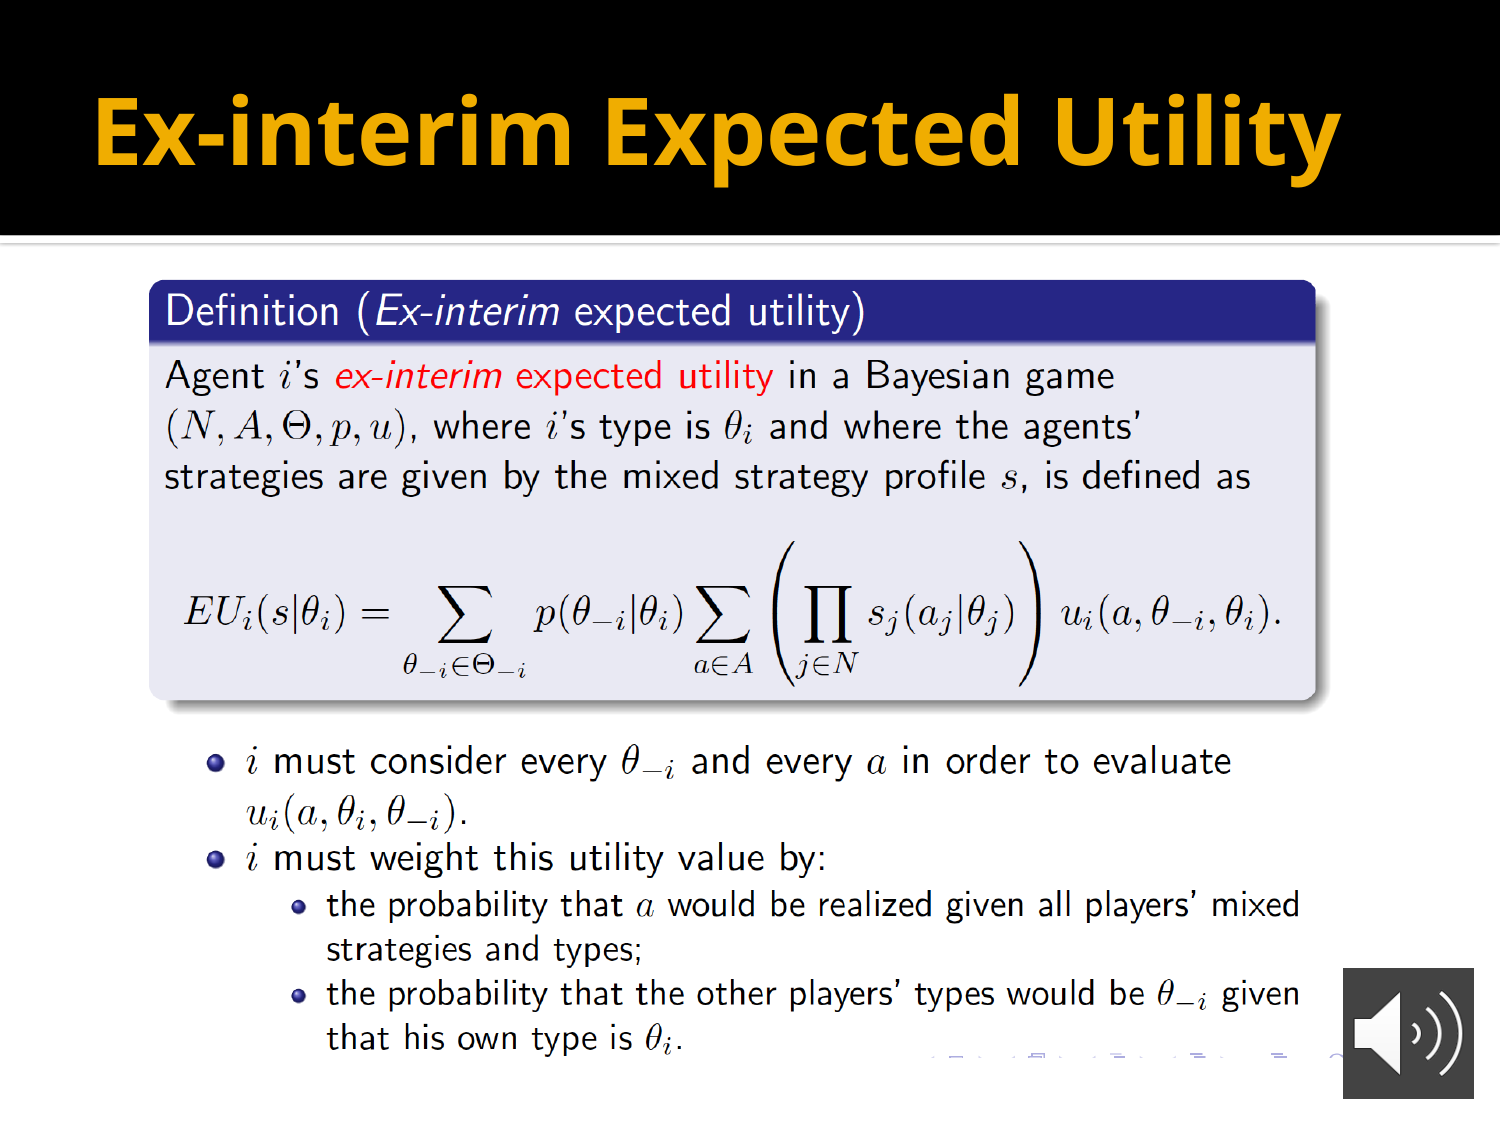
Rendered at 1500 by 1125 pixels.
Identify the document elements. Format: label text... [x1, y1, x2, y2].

title Ex-interim Expected Utility [75, 25, 1425, 231]
picture [96, 272, 1475, 1100]
